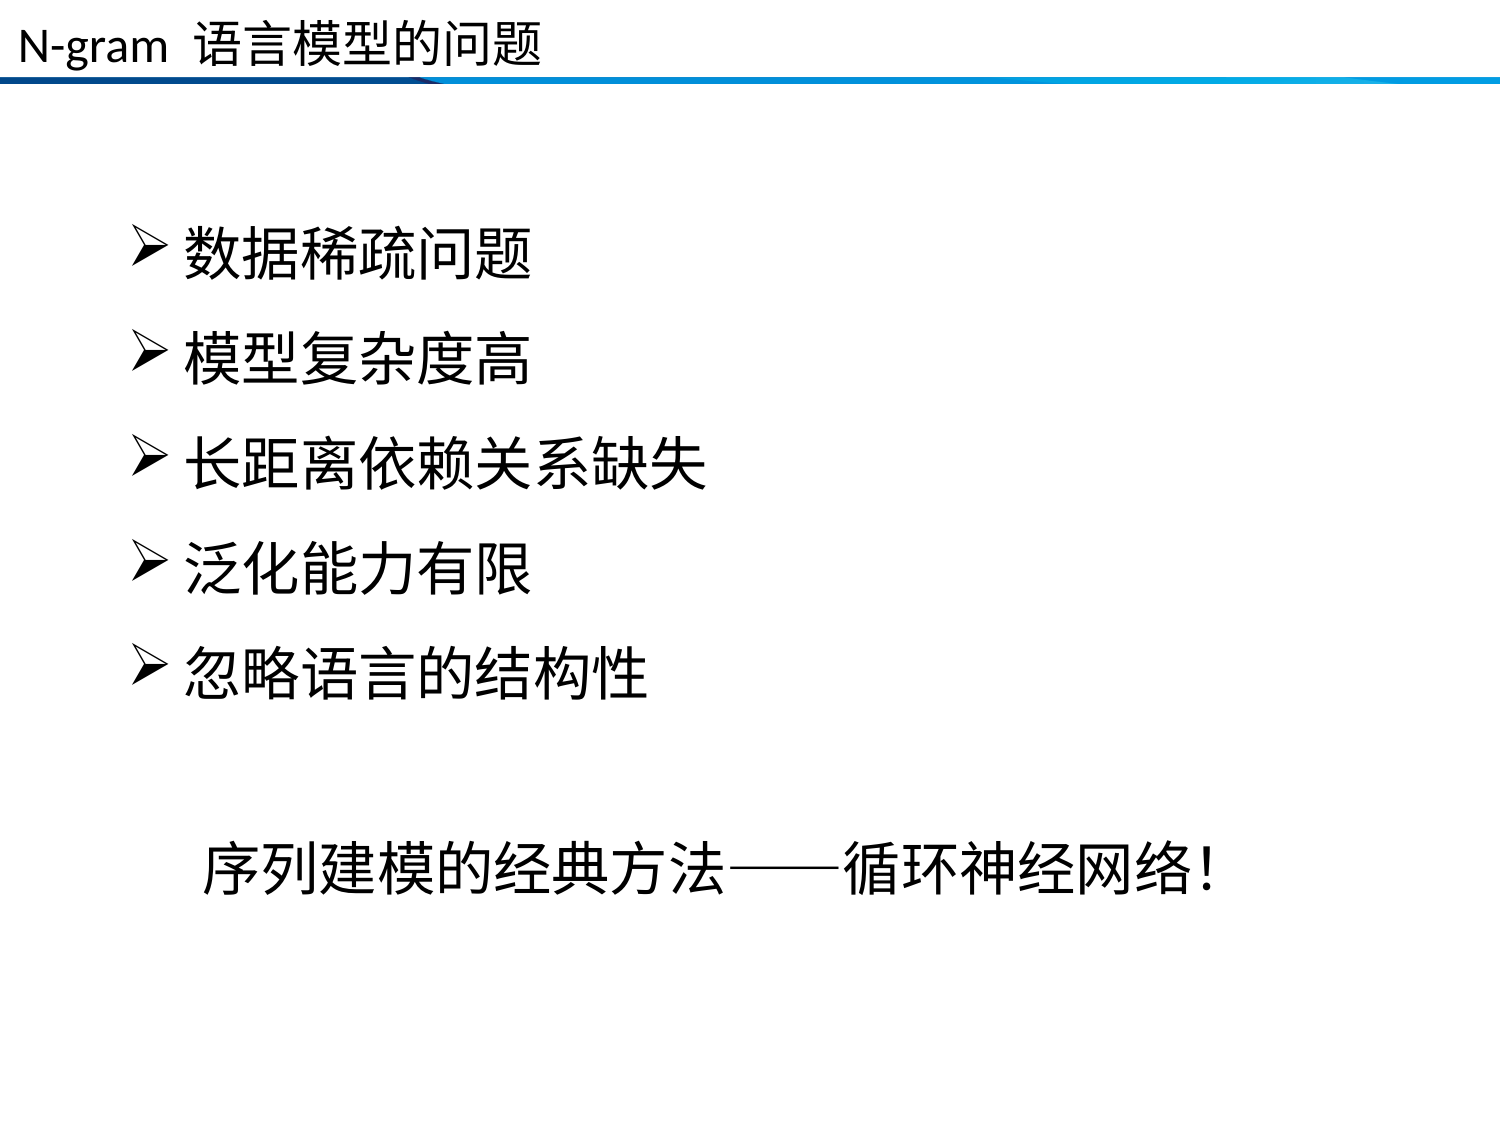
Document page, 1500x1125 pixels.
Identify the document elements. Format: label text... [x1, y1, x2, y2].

picture [0, 77, 438, 84]
text_box 序列建模的经典方法——循环神经网络！ [187, 825, 1313, 910]
text_box 数据稀疏问题 模型复杂度高 长距离依赖关系缺失 泛化能力有限 忽略语言的结构性 [112, 174, 1450, 715]
title N-gram 语言模型的问题 [17, 12, 1200, 74]
